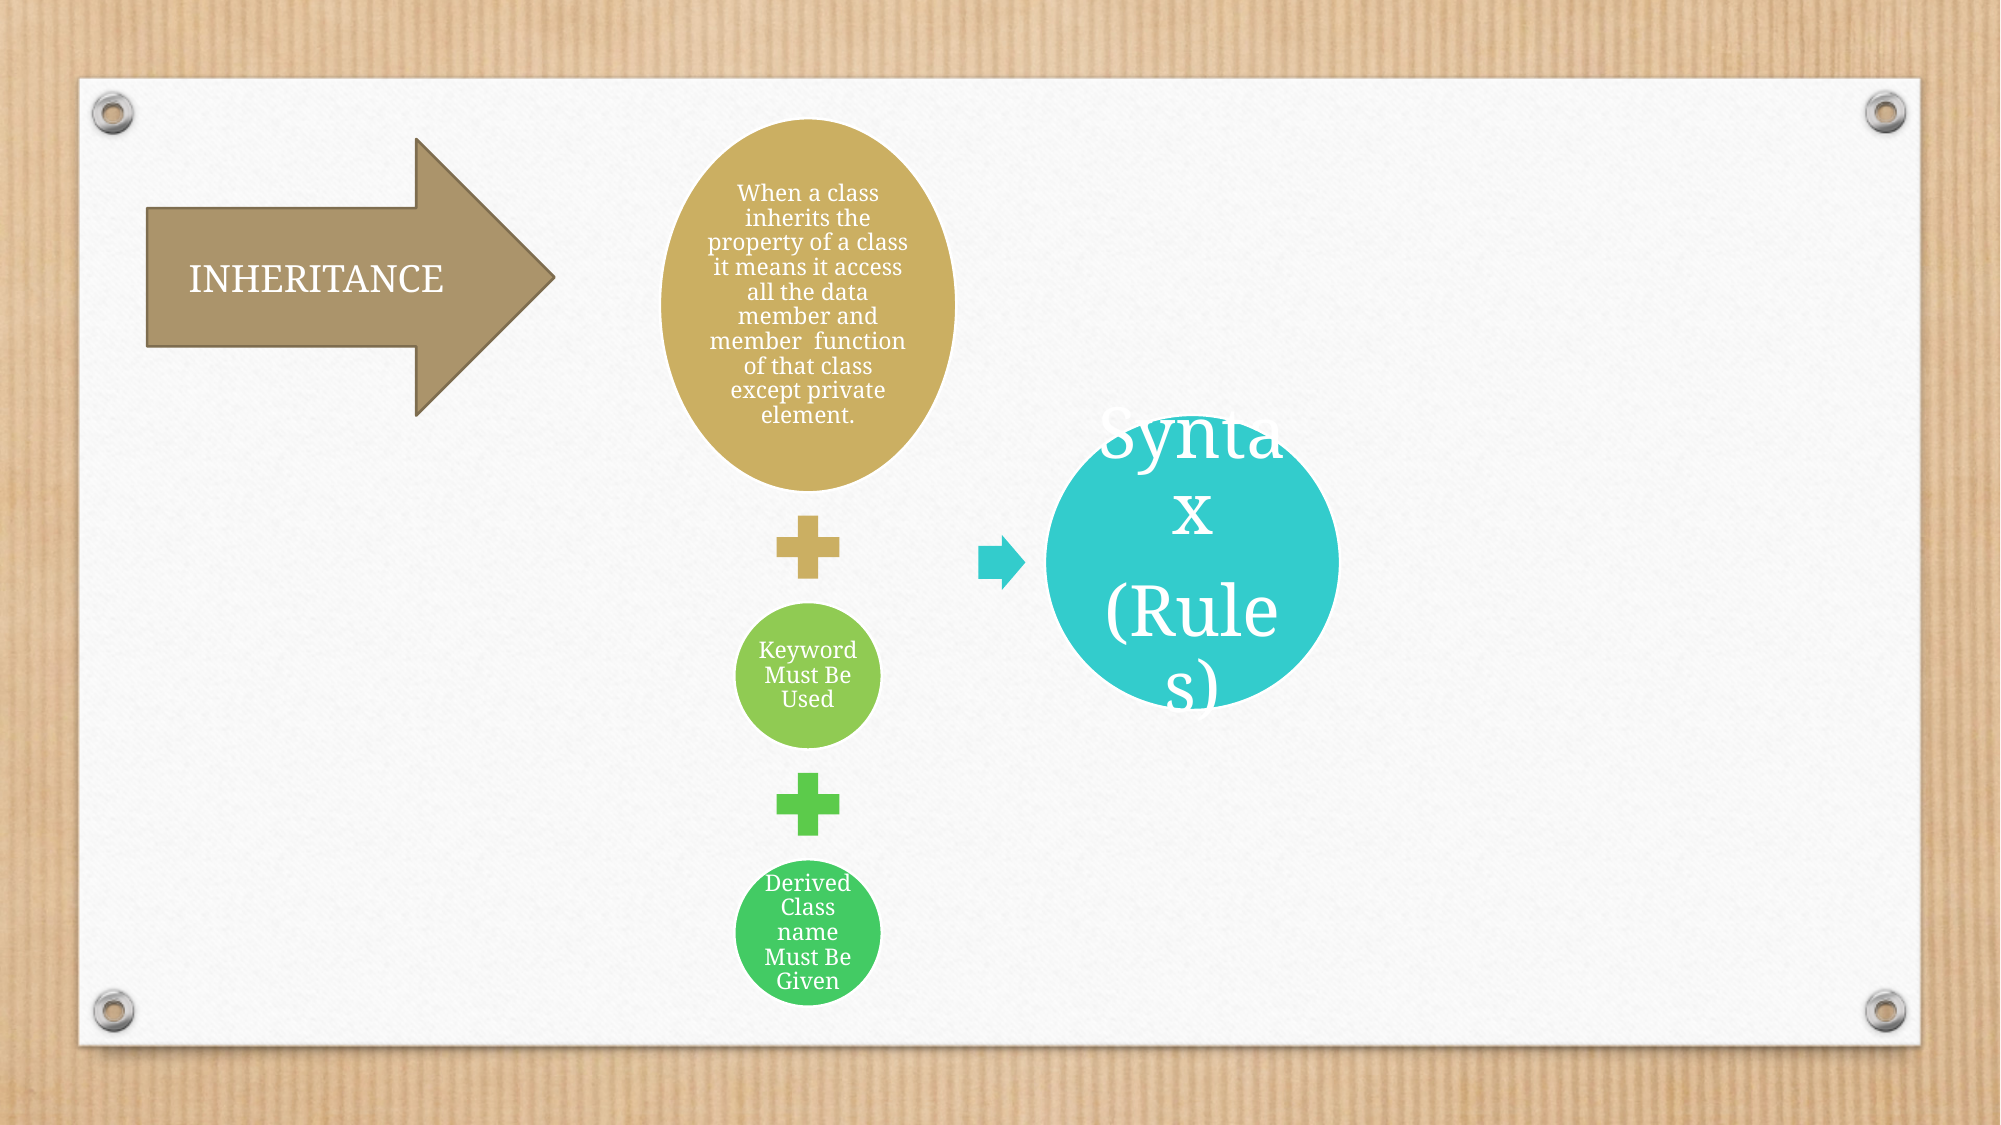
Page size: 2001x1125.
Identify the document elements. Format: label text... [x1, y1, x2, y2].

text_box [332, 117, 1667, 1008]
text_box INHERITANCE [145, 206, 332, 348]
picture [0, 0, 2001, 1125]
